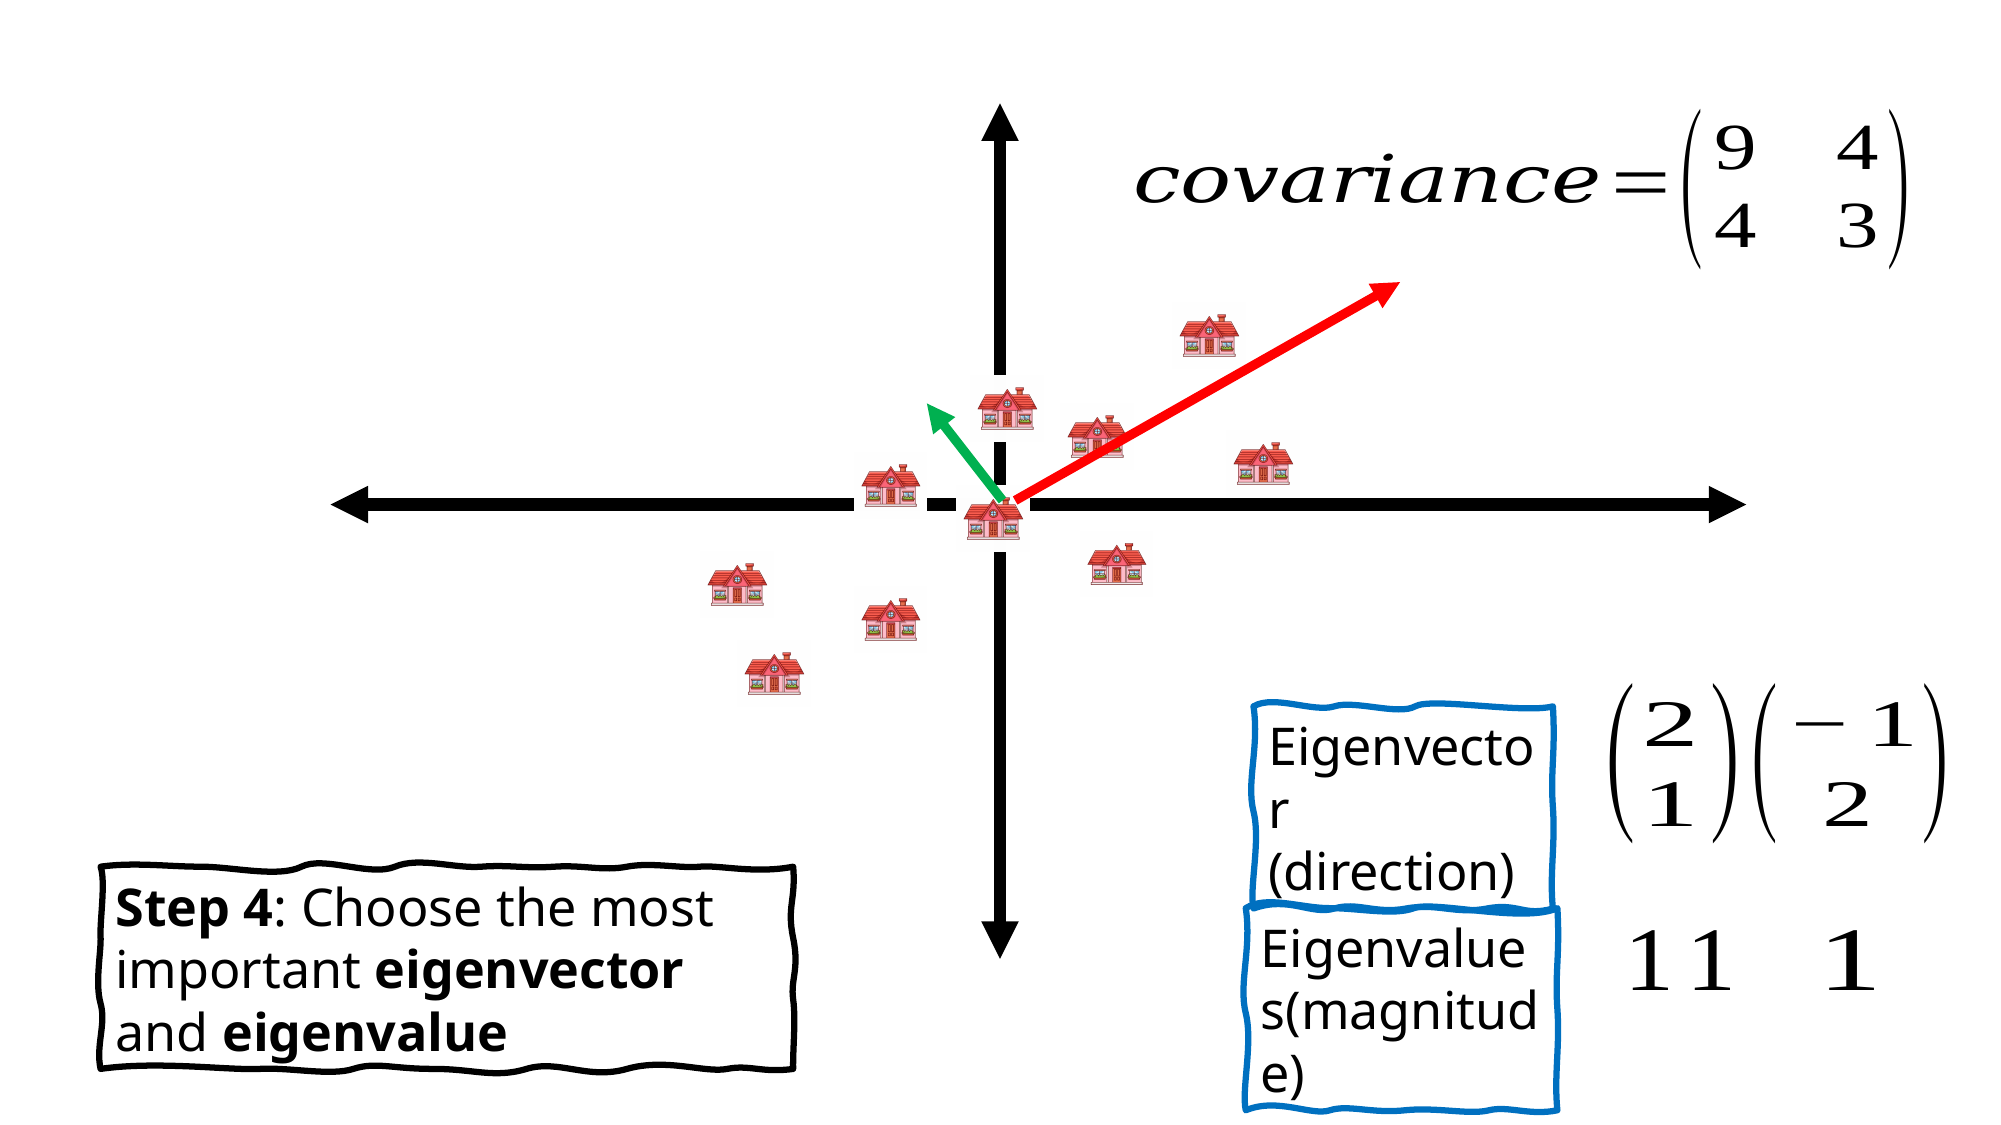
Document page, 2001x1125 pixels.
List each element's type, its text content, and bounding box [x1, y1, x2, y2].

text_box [1014, 281, 1401, 501]
text_box Eigenvalues(magnitude) [1243, 902, 1559, 1113]
text_box Eigenvector (direction) [1251, 703, 1554, 912]
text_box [926, 402, 1003, 502]
text_box Step 4: Choose the most important eigenvector and eigenvalue [98, 862, 796, 1074]
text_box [700, 302, 1300, 707]
